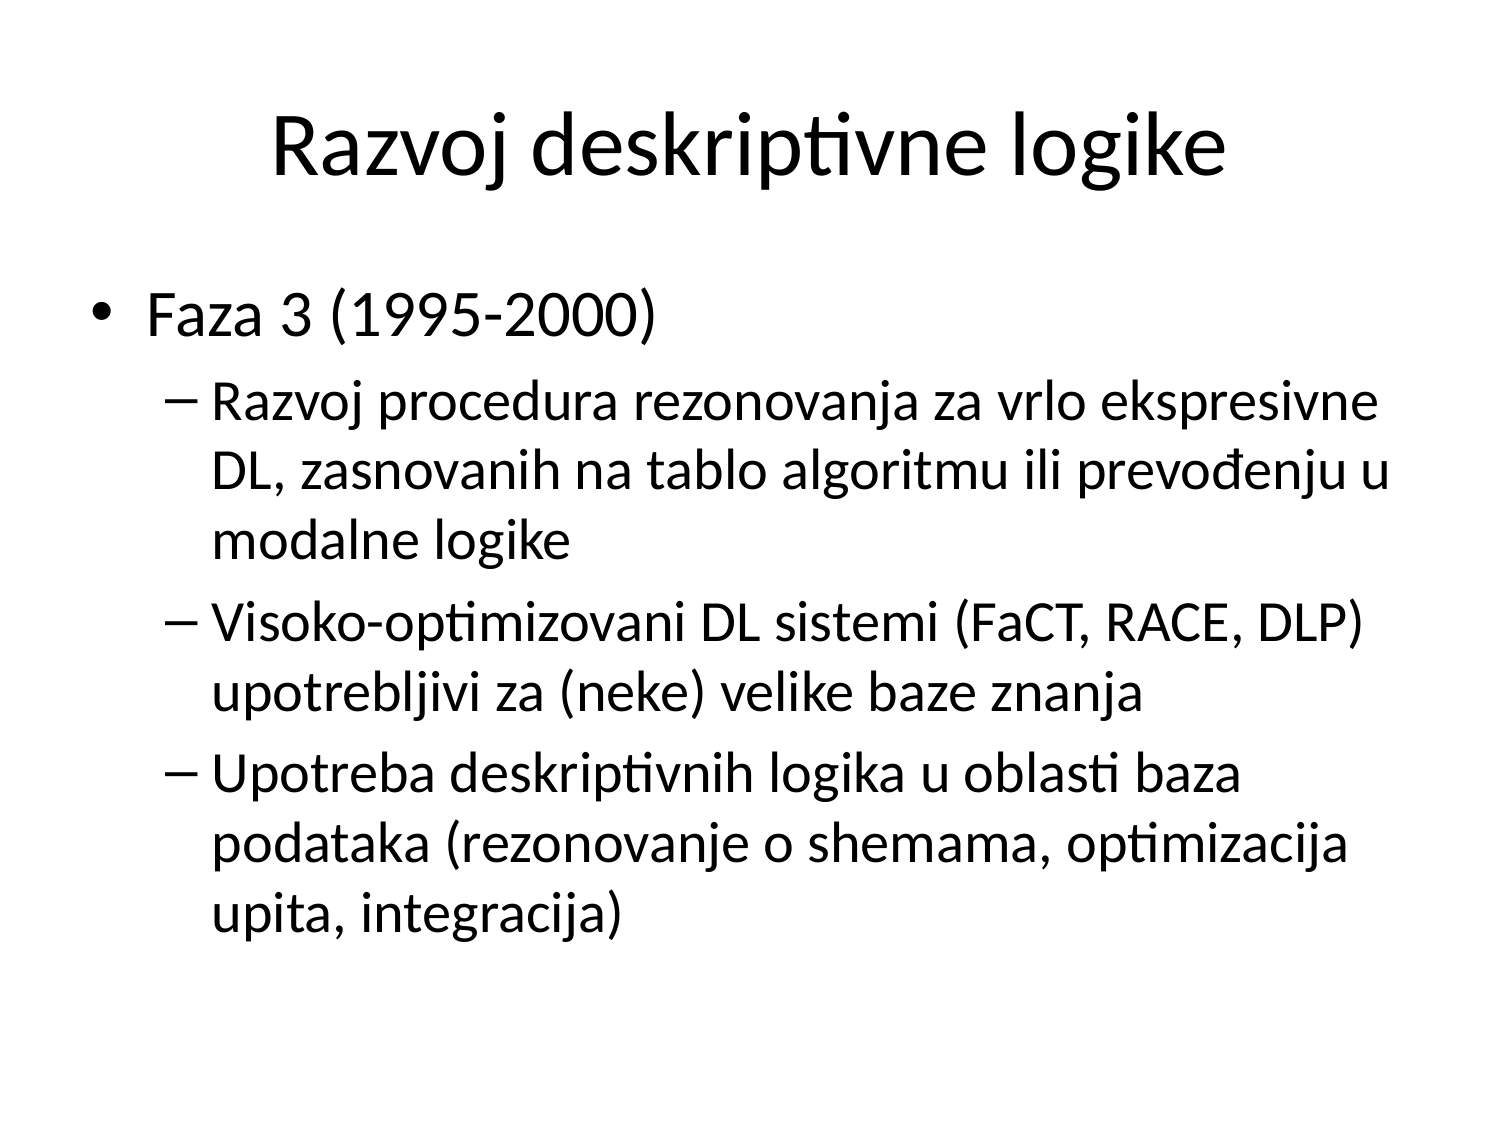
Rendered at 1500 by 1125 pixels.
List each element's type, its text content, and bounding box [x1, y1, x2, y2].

title Razvoj deskriptivne logike [75, 45, 1425, 233]
list Faza 3 (1995-2000) Razvoj procedura rezonovanja za vrlo ekspresivne DL, zasnovanih na tablo algoritmu ili prevođenju u modalne logike Visoko-optimizovani DL sistemi (FaCT, RACE, DLP) upotrebljivi za (neke) velike baze znanja Upotreba deskriptivnih logika u oblasti baza podataka (rezonovanje o shemama, optimizacija upita, integracija) [75, 262, 1425, 1005]
